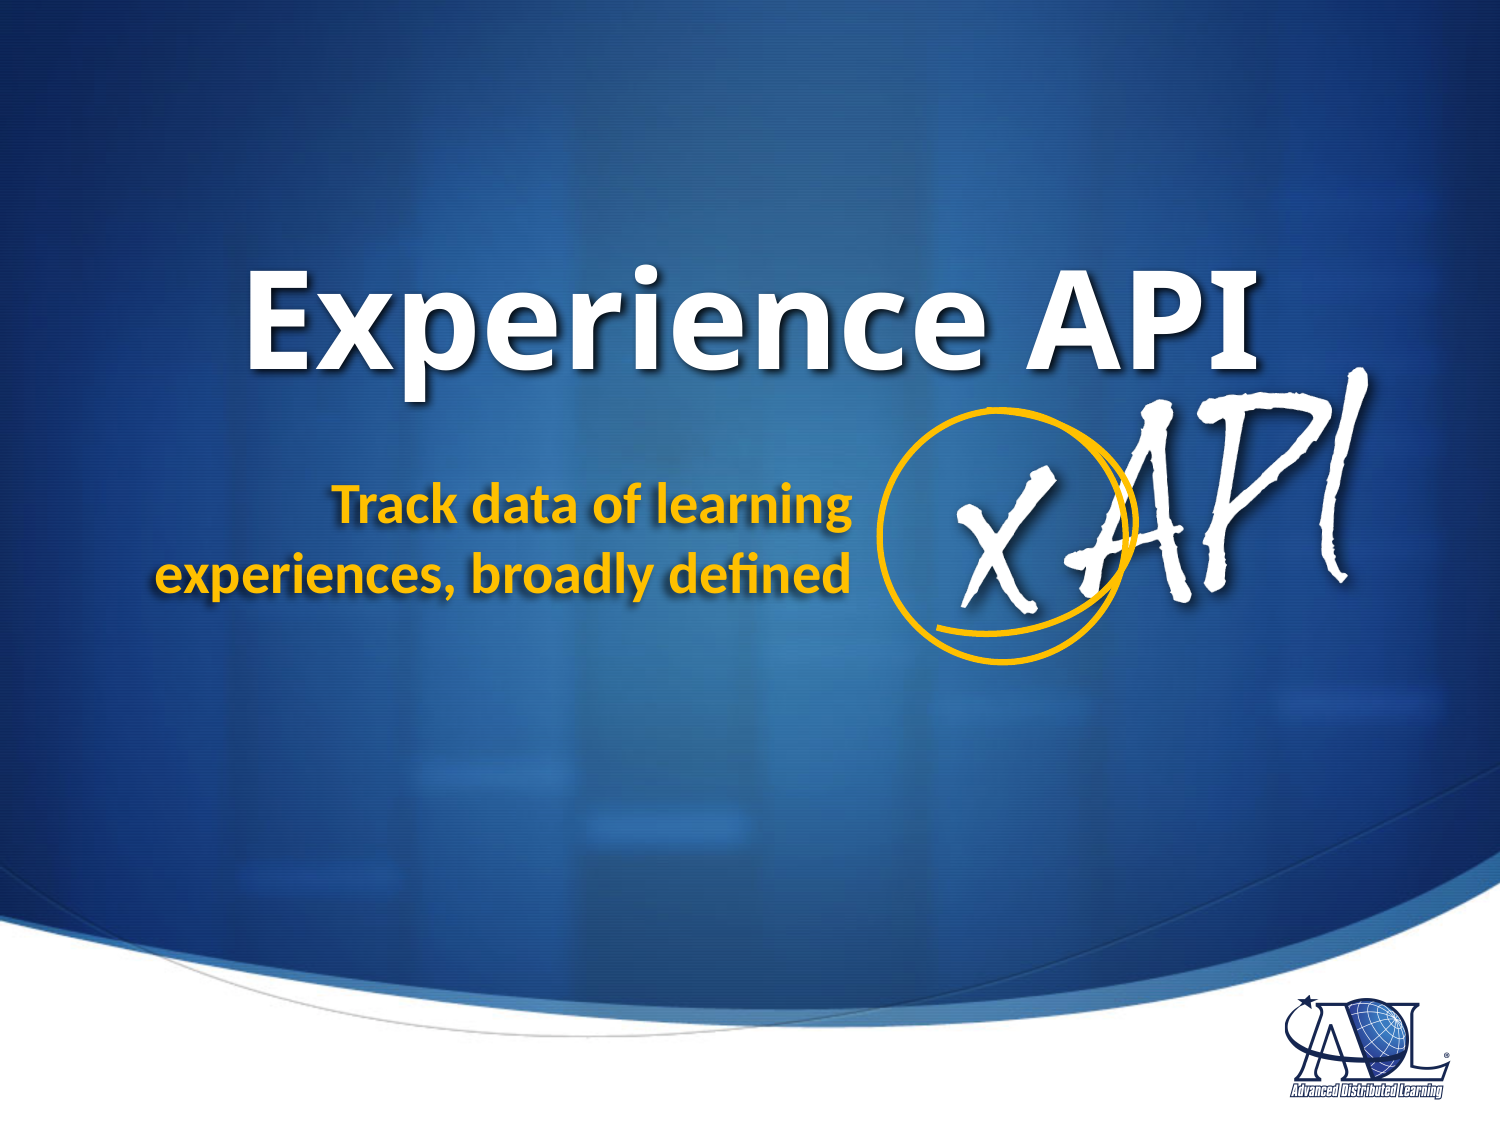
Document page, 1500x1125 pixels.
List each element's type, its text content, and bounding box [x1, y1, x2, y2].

picture [0, 0, 1500, 1125]
text_box [878, 500, 884, 573]
text_box [908, 619, 1097, 664]
text_box [936, 619, 1063, 635]
text_box Track data of learning experiences, broadly defined [87, 458, 868, 613]
text_box Experience API [29, 224, 1471, 599]
